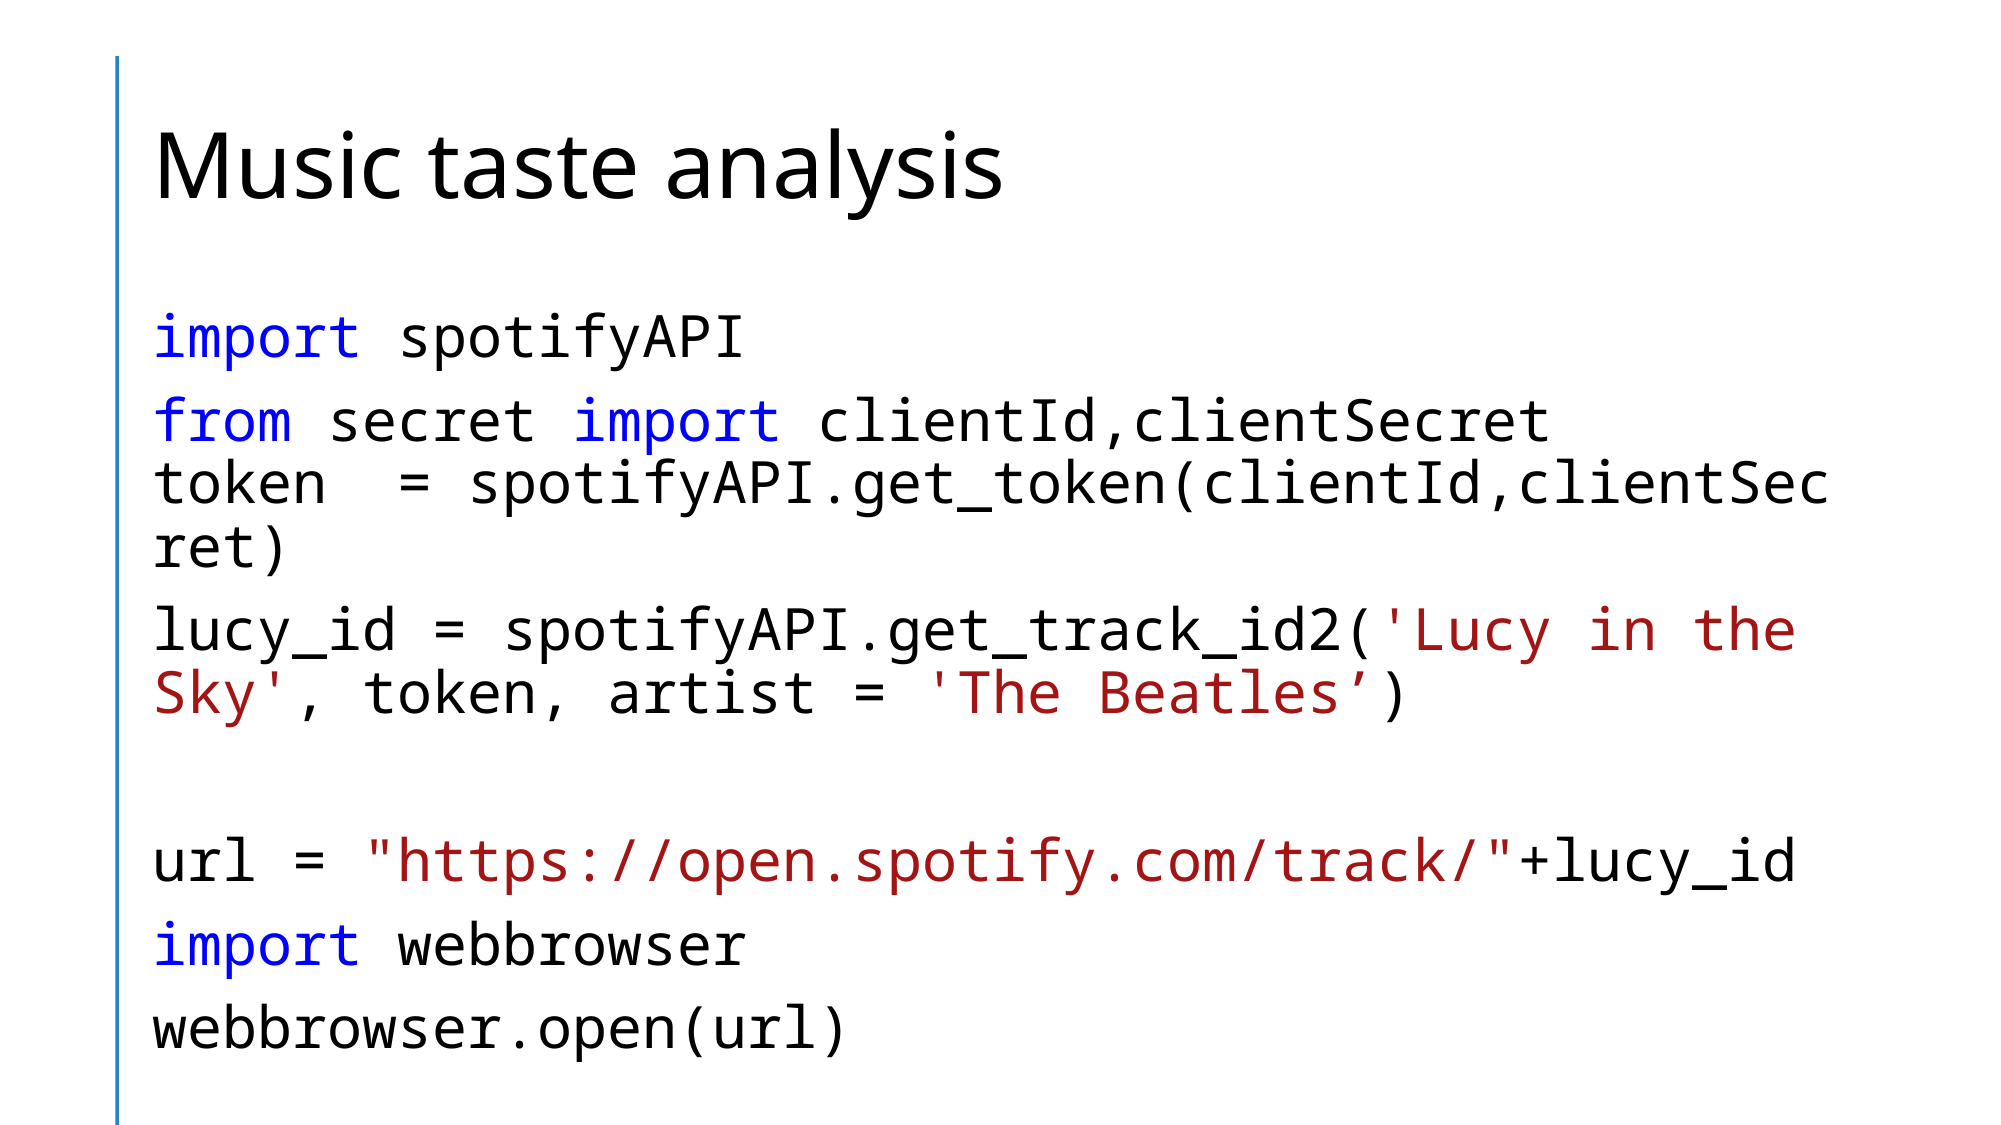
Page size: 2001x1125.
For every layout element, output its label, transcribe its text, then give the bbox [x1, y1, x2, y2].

list import spotifyAPI from secret import clientId,clientSecret token = spotifyAPI.get_token(clientId,clientSecret) lucy_id = spotifyAPI.get_track_id2('Lucy in the Sky', token, artist = 'The Beatles’) url = "https://open.spotify.com/track/"+lucy_id import webbrowser webbrowser.open(url) [137, 299, 1863, 1014]
title Music taste analysis [137, 59, 1863, 278]
